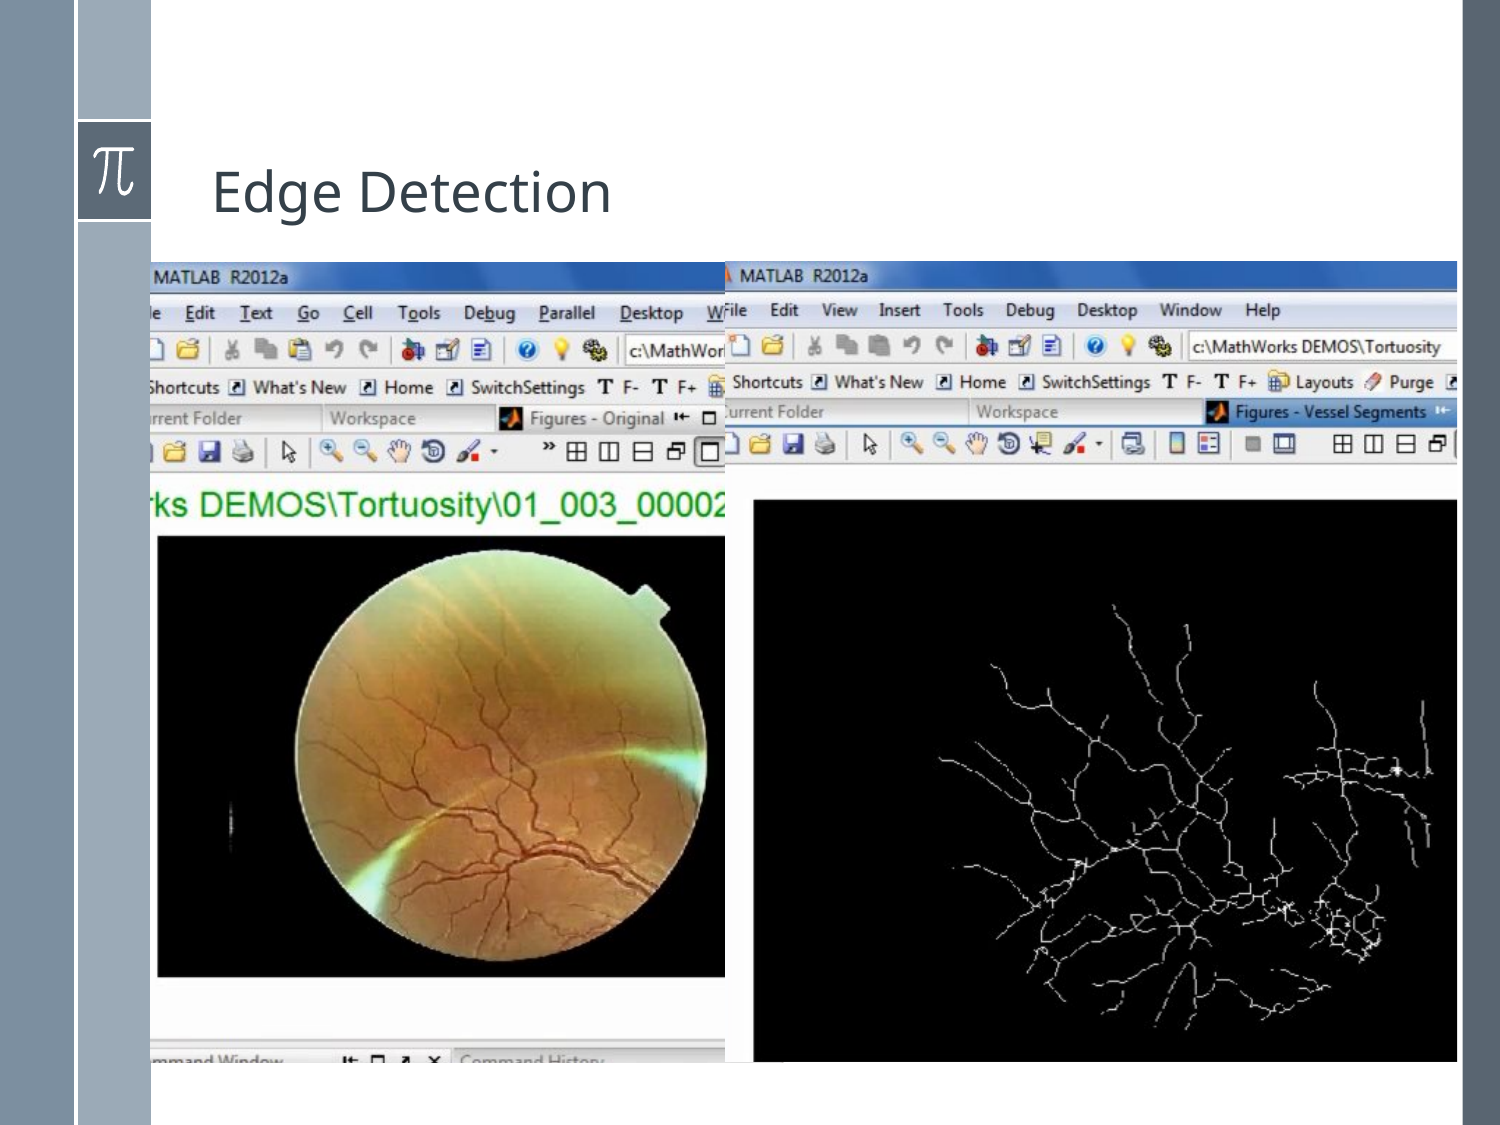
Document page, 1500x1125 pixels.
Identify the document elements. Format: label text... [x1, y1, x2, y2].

title Edge Detection [196, 29, 1400, 233]
picture [149, 261, 1458, 1063]
